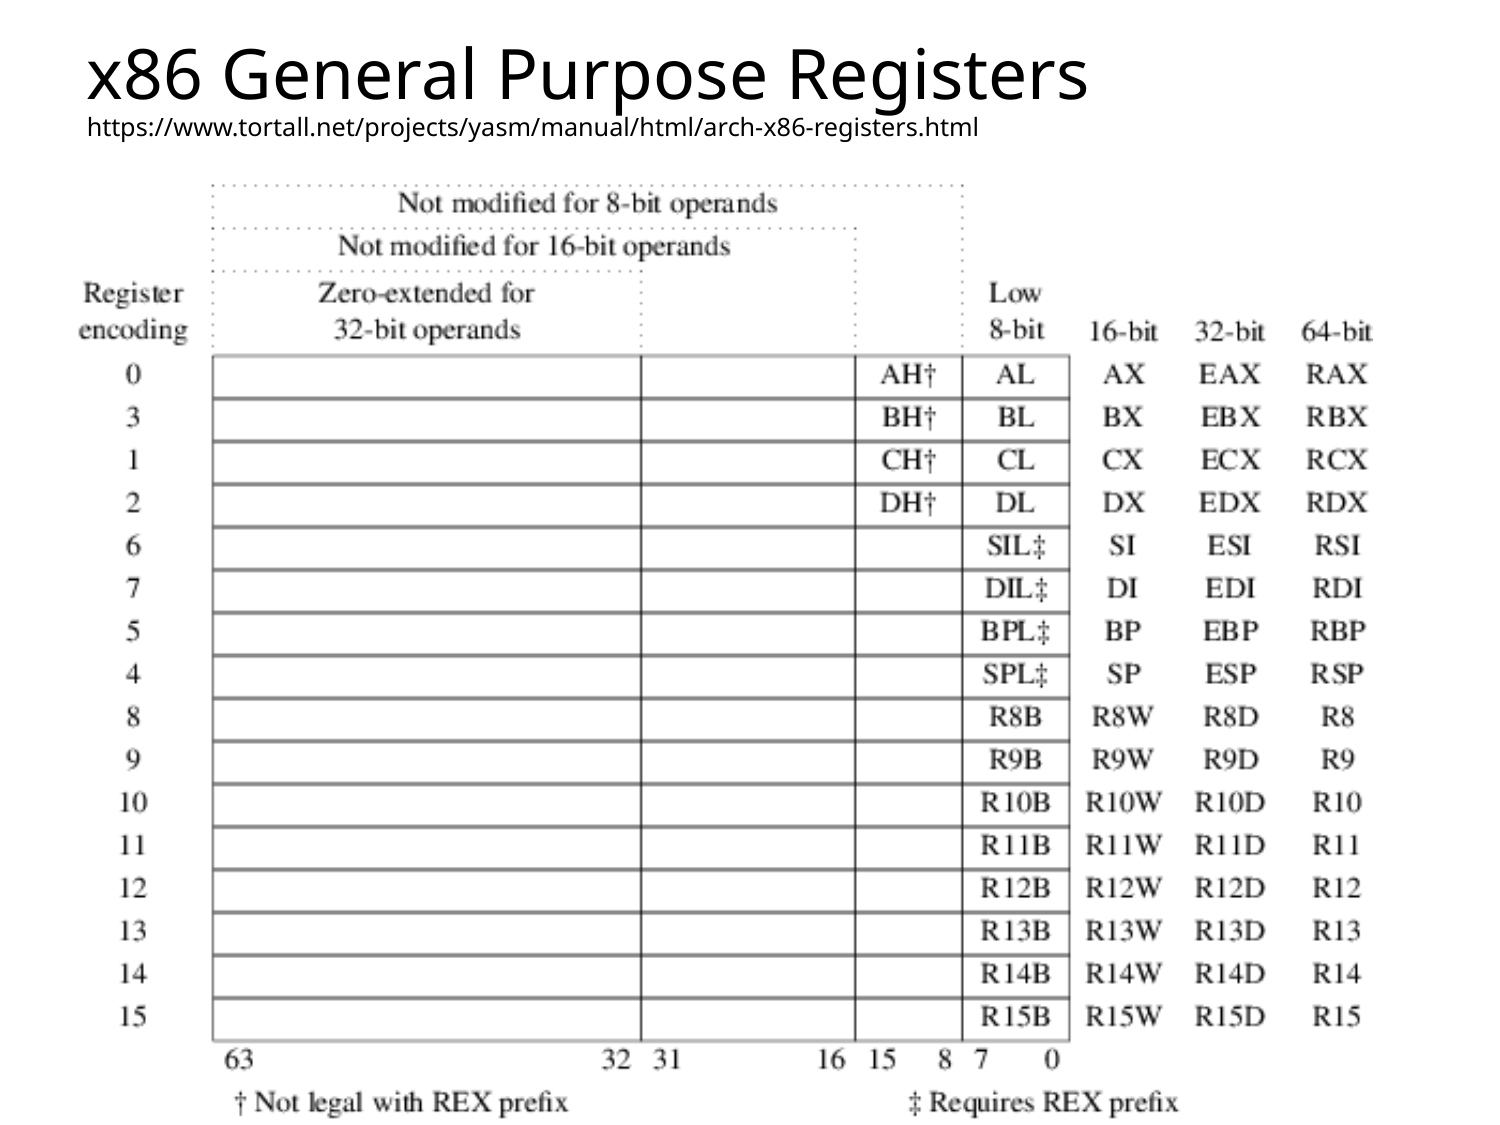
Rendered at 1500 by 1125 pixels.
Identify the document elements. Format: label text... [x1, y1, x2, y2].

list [71, 183, 1373, 1125]
title x86 General Purpose Registers https://www.tortall.net/projects/yasm/manual/html/arch-x86-registers.html [71, 22, 1116, 158]
